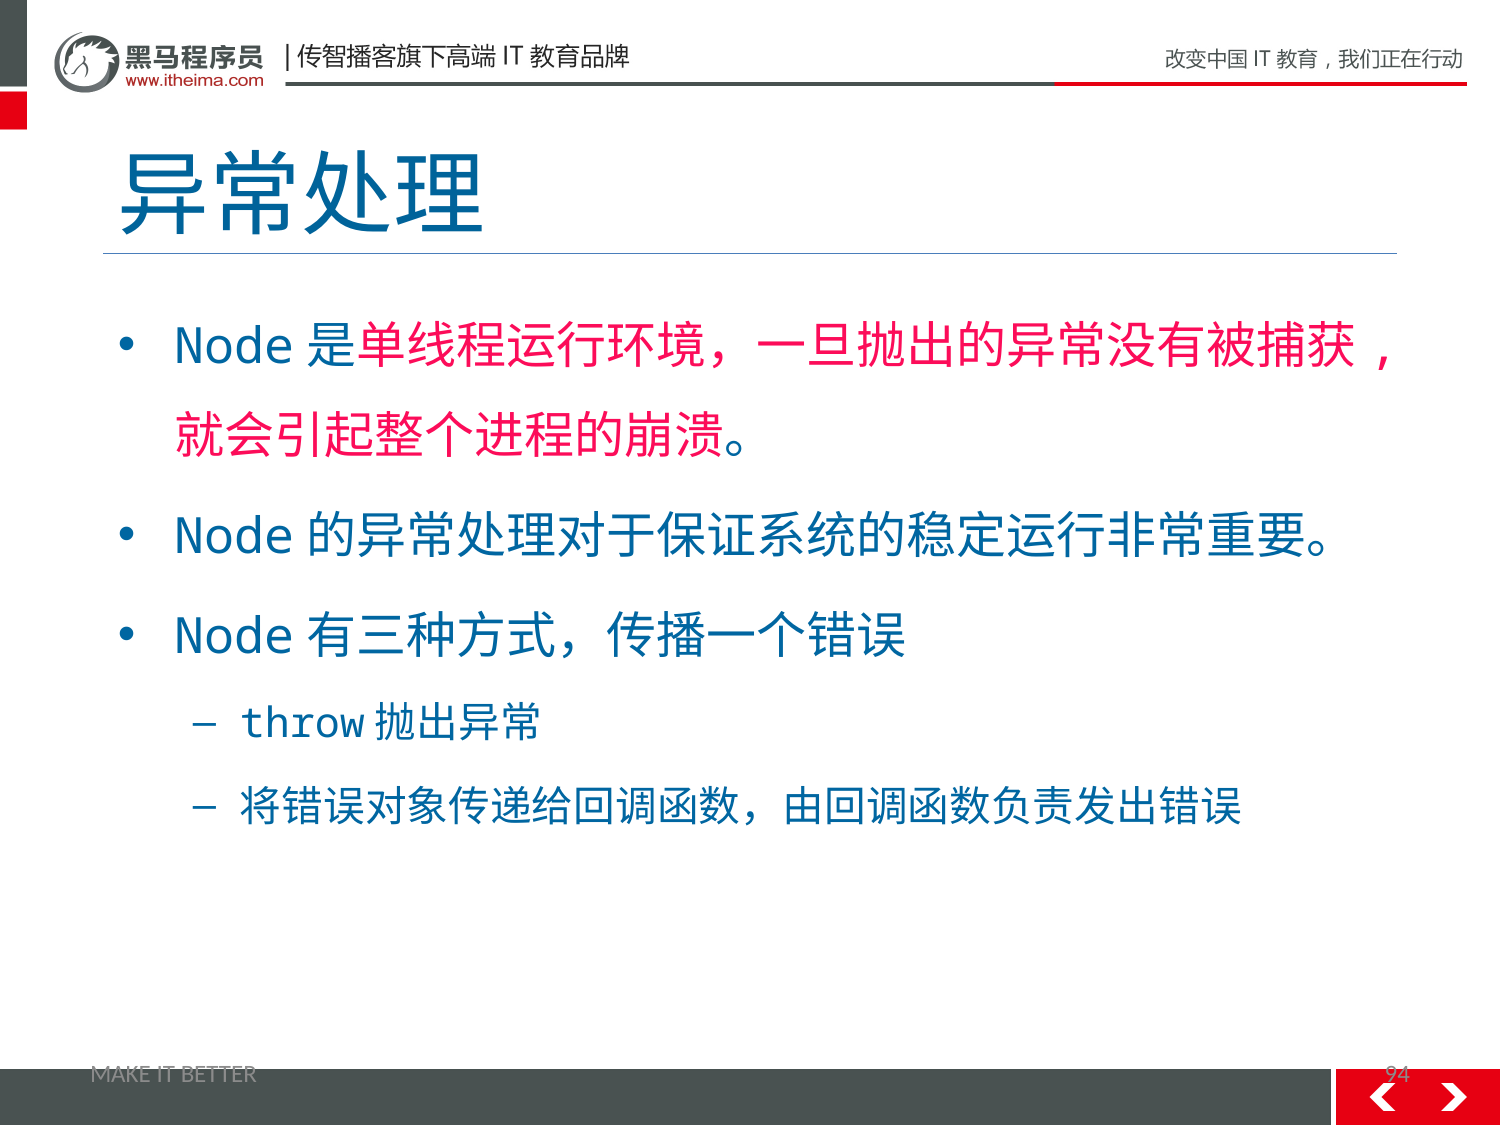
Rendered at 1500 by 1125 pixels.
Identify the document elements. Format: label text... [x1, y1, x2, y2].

list Node是单线程运行环境，一旦抛出的异常没有被捕获,就会引起整个进程的崩溃。 Node的异常处理对于保证系统的稳定运行非常重要。 Node有三种方式，传播一个错误 throw抛出异常 将错误对象传递给回调函数，由回调函数负责发出错误 [103, 275, 1397, 1040]
slide_number 94 [1074, 1042, 1425, 1103]
slide_number MAKE IT BETTER [75, 1042, 425, 1103]
picture [0, 0, 1500, 1125]
title 异常处理 [103, 95, 1397, 254]
